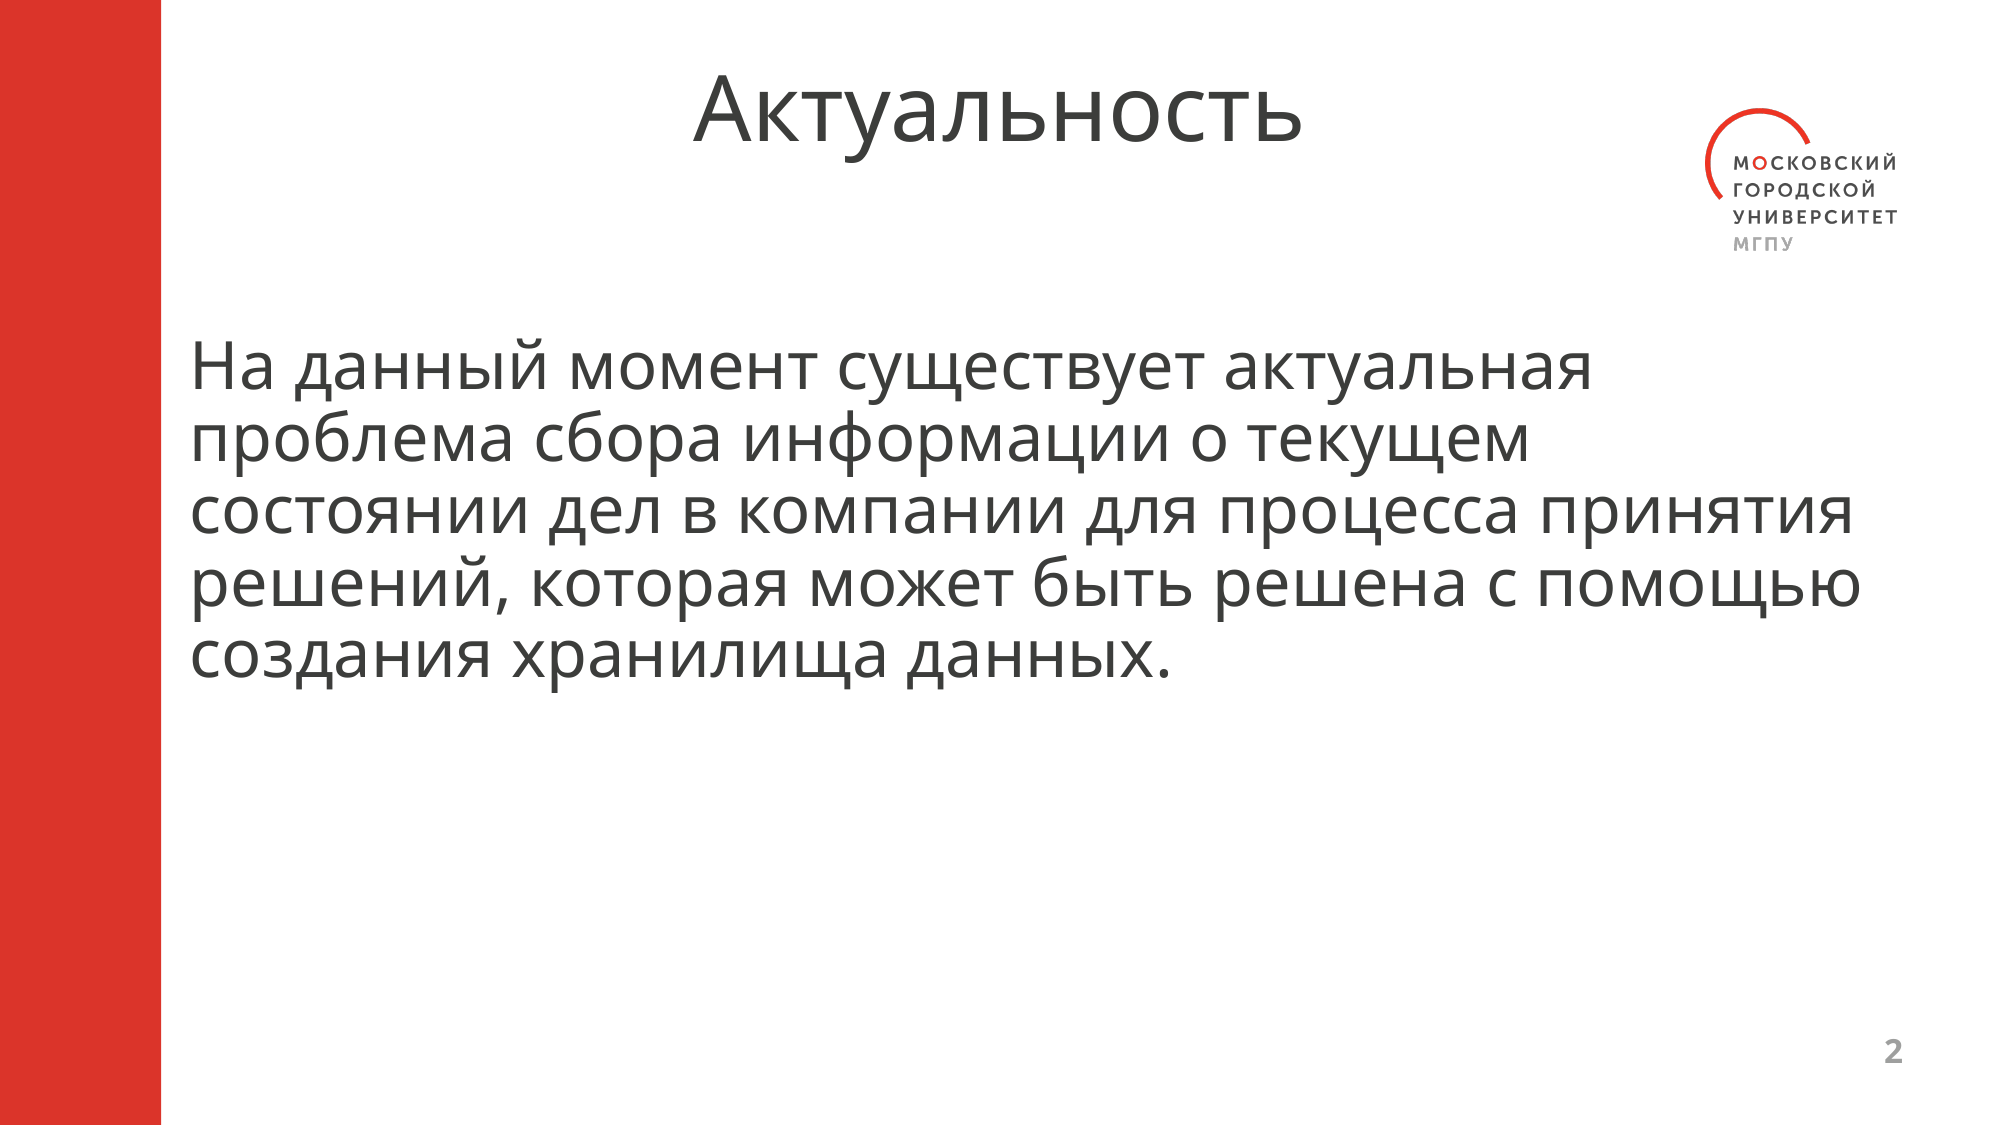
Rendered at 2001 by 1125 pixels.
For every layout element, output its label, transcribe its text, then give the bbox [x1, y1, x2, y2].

picture [1705, 107, 1898, 251]
slide_number 2 [1846, 1013, 1941, 1093]
list На данный момент существует актуальная проблема сбора информации о текущем состоянии дел в компании для процесса принятия решений, которая может быть решена с помощью создания хранилища данных. [174, 324, 1900, 708]
title Актуальность [308, 52, 1692, 171]
